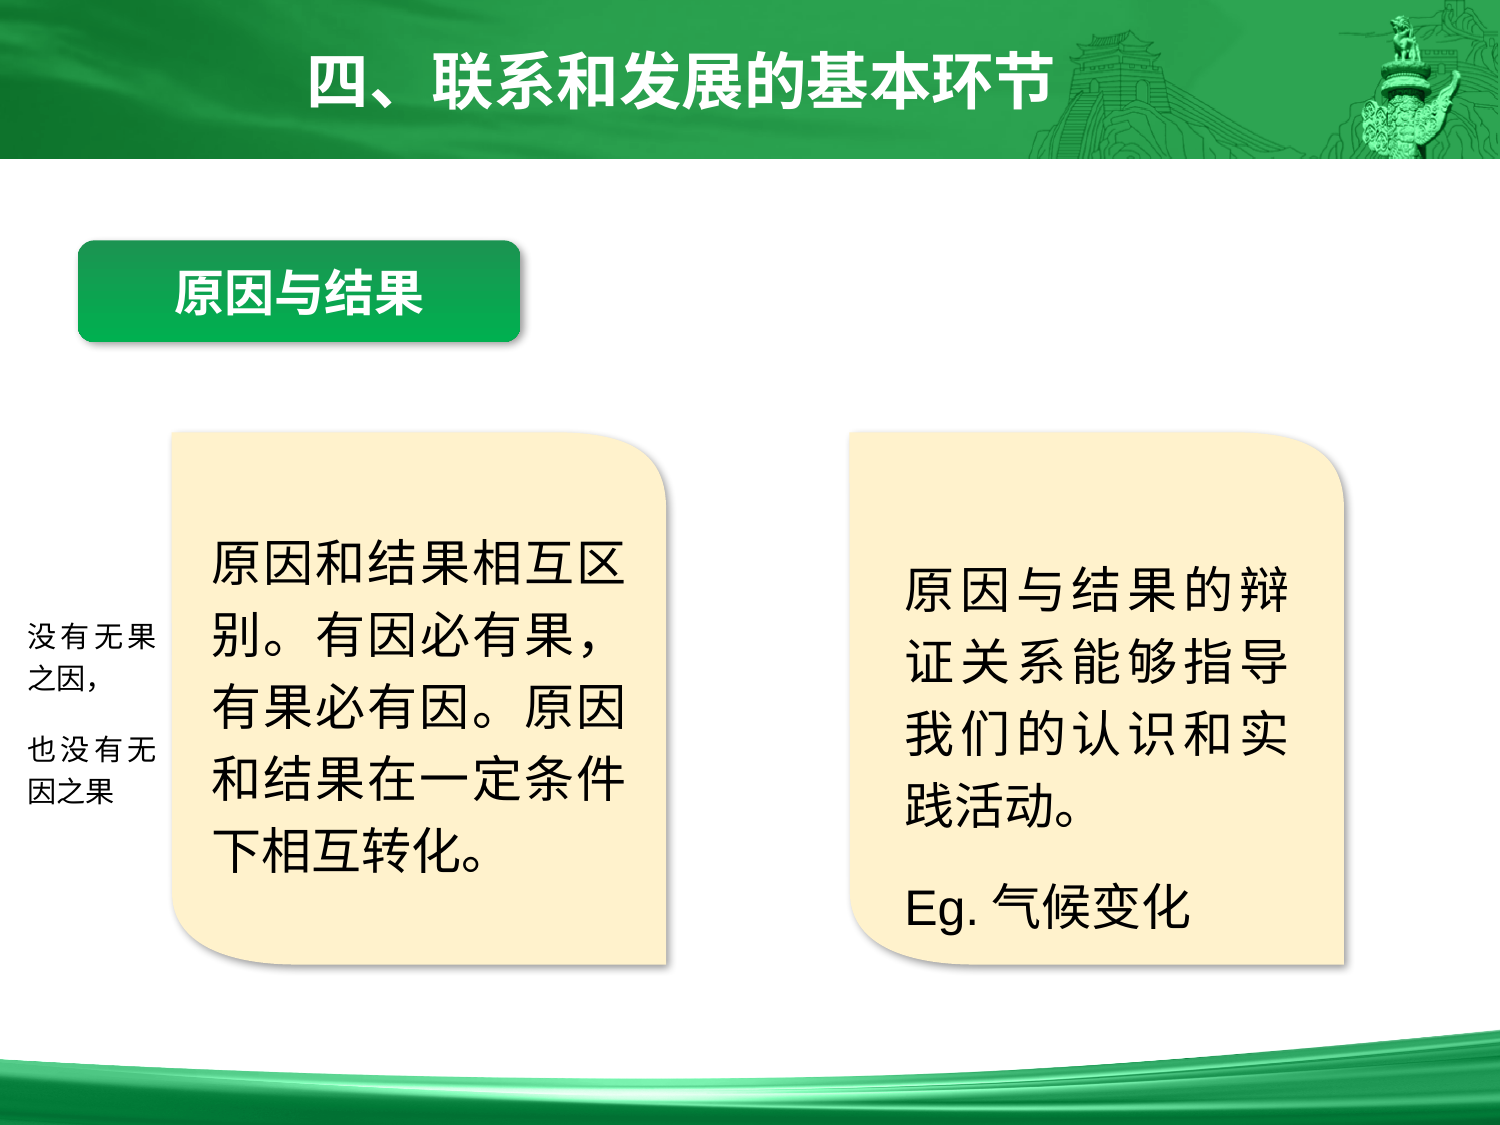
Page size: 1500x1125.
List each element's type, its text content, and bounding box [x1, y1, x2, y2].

picture [0, 0, 1500, 159]
text_box [849, 432, 1344, 965]
text_box 四、联系和发展的基本环节 [0, 34, 1364, 125]
text_box 原因和结果相互区别。有因必有果，有果必有因。原因和结果在一定条件下相互转化。 [196, 512, 641, 887]
picture [0, 1027, 1500, 1125]
text_box [171, 432, 667, 965]
text_box 原因与结果的辩证关系能够指导我们的认识和实践活动。 Eg.气候变化 [889, 539, 1305, 943]
text_box 原因与结果 [77, 239, 522, 343]
text_box 没有无果之因， 也没有无因之果 [12, 604, 172, 816]
